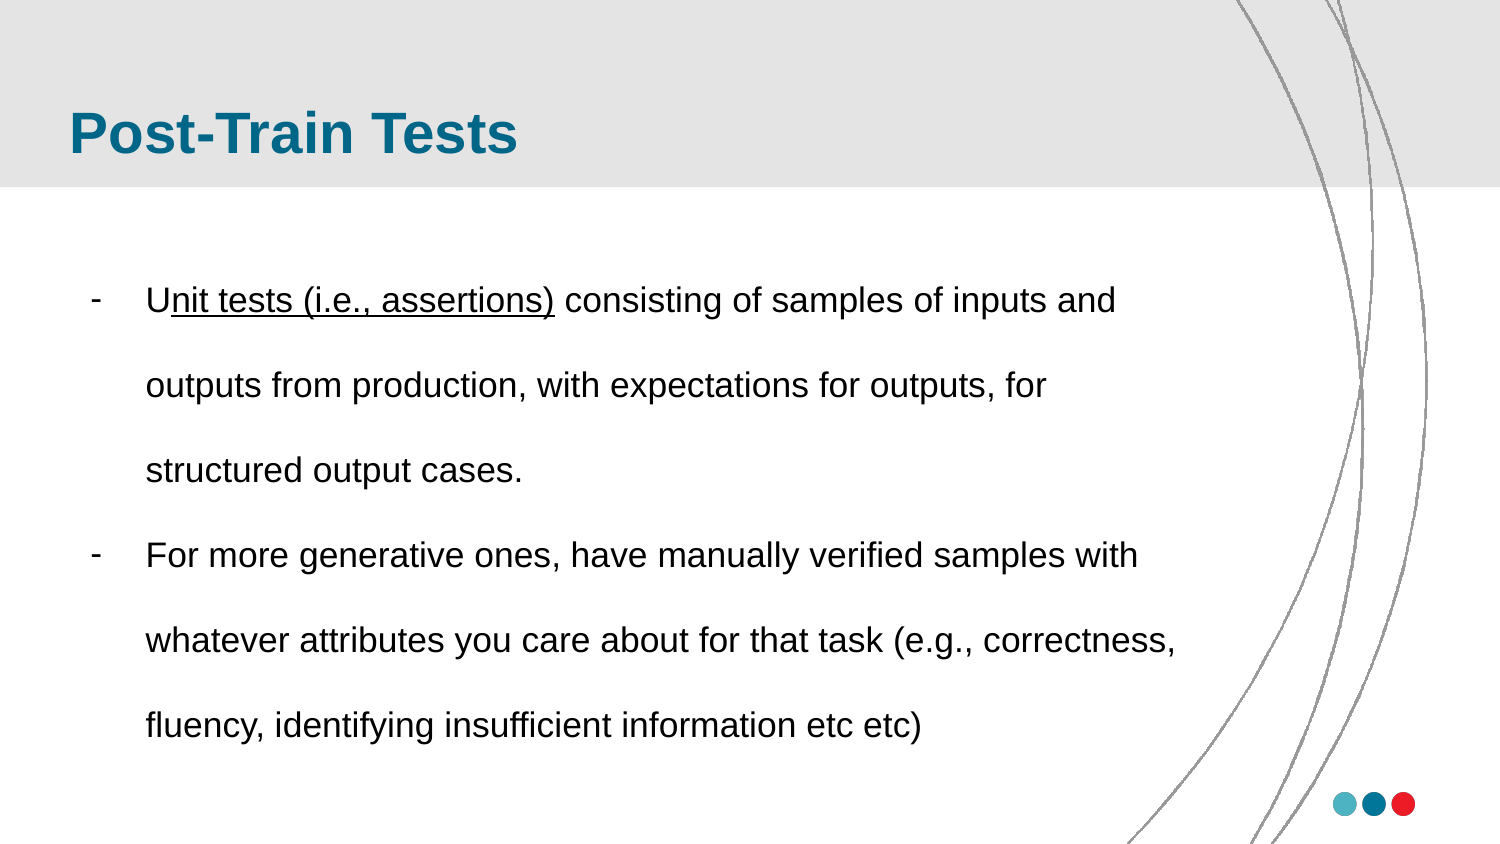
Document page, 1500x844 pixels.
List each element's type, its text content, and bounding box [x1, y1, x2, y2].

title Post-Train Tests [69, 42, 1201, 166]
picture [1002, 0, 1476, 844]
list Unit tests (i.e., assertions) consisting of samples of inputs and outputs from production, with expectations for outputs, for structured output cases. For more generative ones, have manually verified samples with whatever attributes you care about for that task (e.g., correctness, fluency, identifying insufficient information etc etc) [70, 234, 1202, 725]
